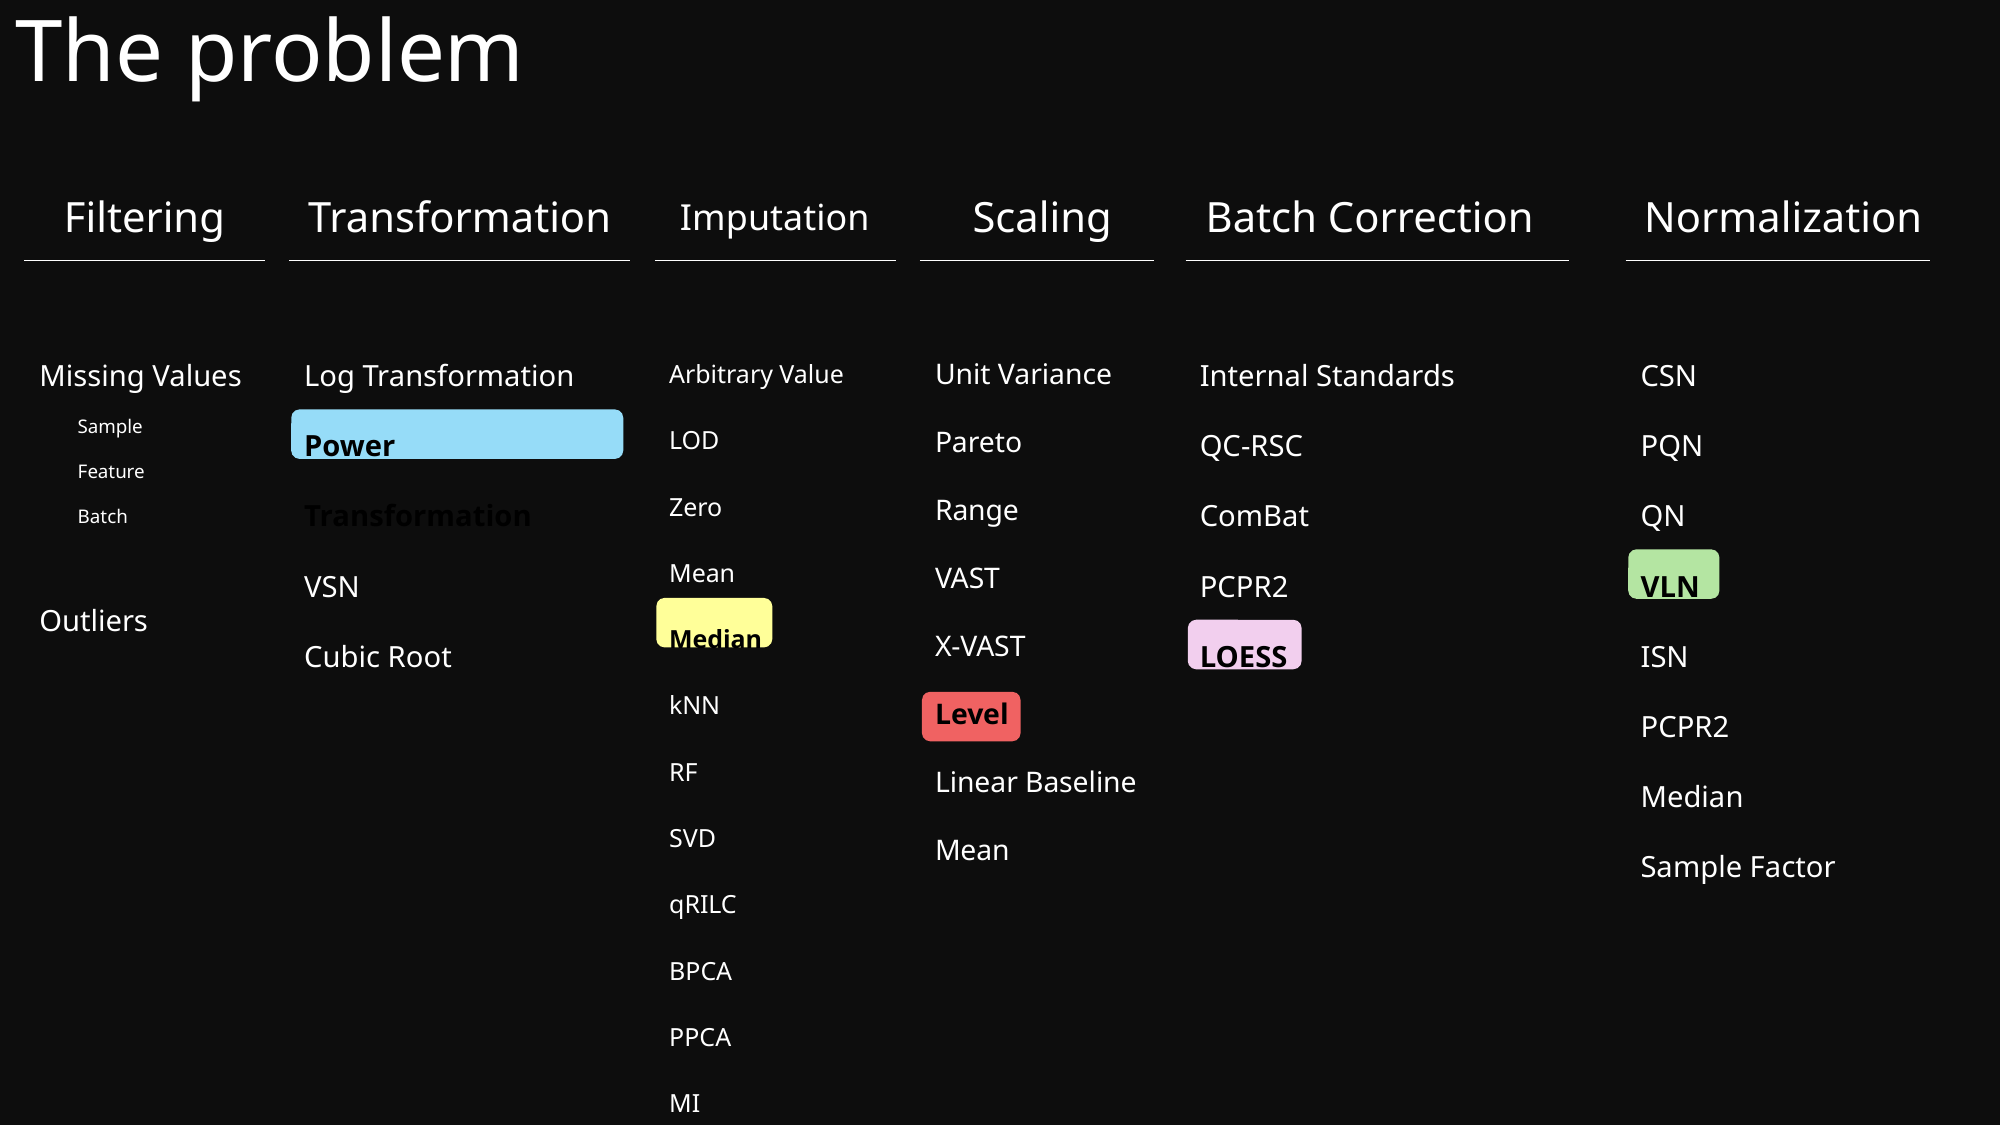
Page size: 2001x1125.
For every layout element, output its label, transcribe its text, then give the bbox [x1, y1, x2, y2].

title The problem [0, 0, 724, 108]
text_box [1591, 176, 1976, 949]
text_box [1177, 176, 1569, 873]
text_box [288, 176, 631, 873]
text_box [919, 176, 1155, 949]
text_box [653, 176, 896, 1125]
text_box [23, 176, 266, 779]
